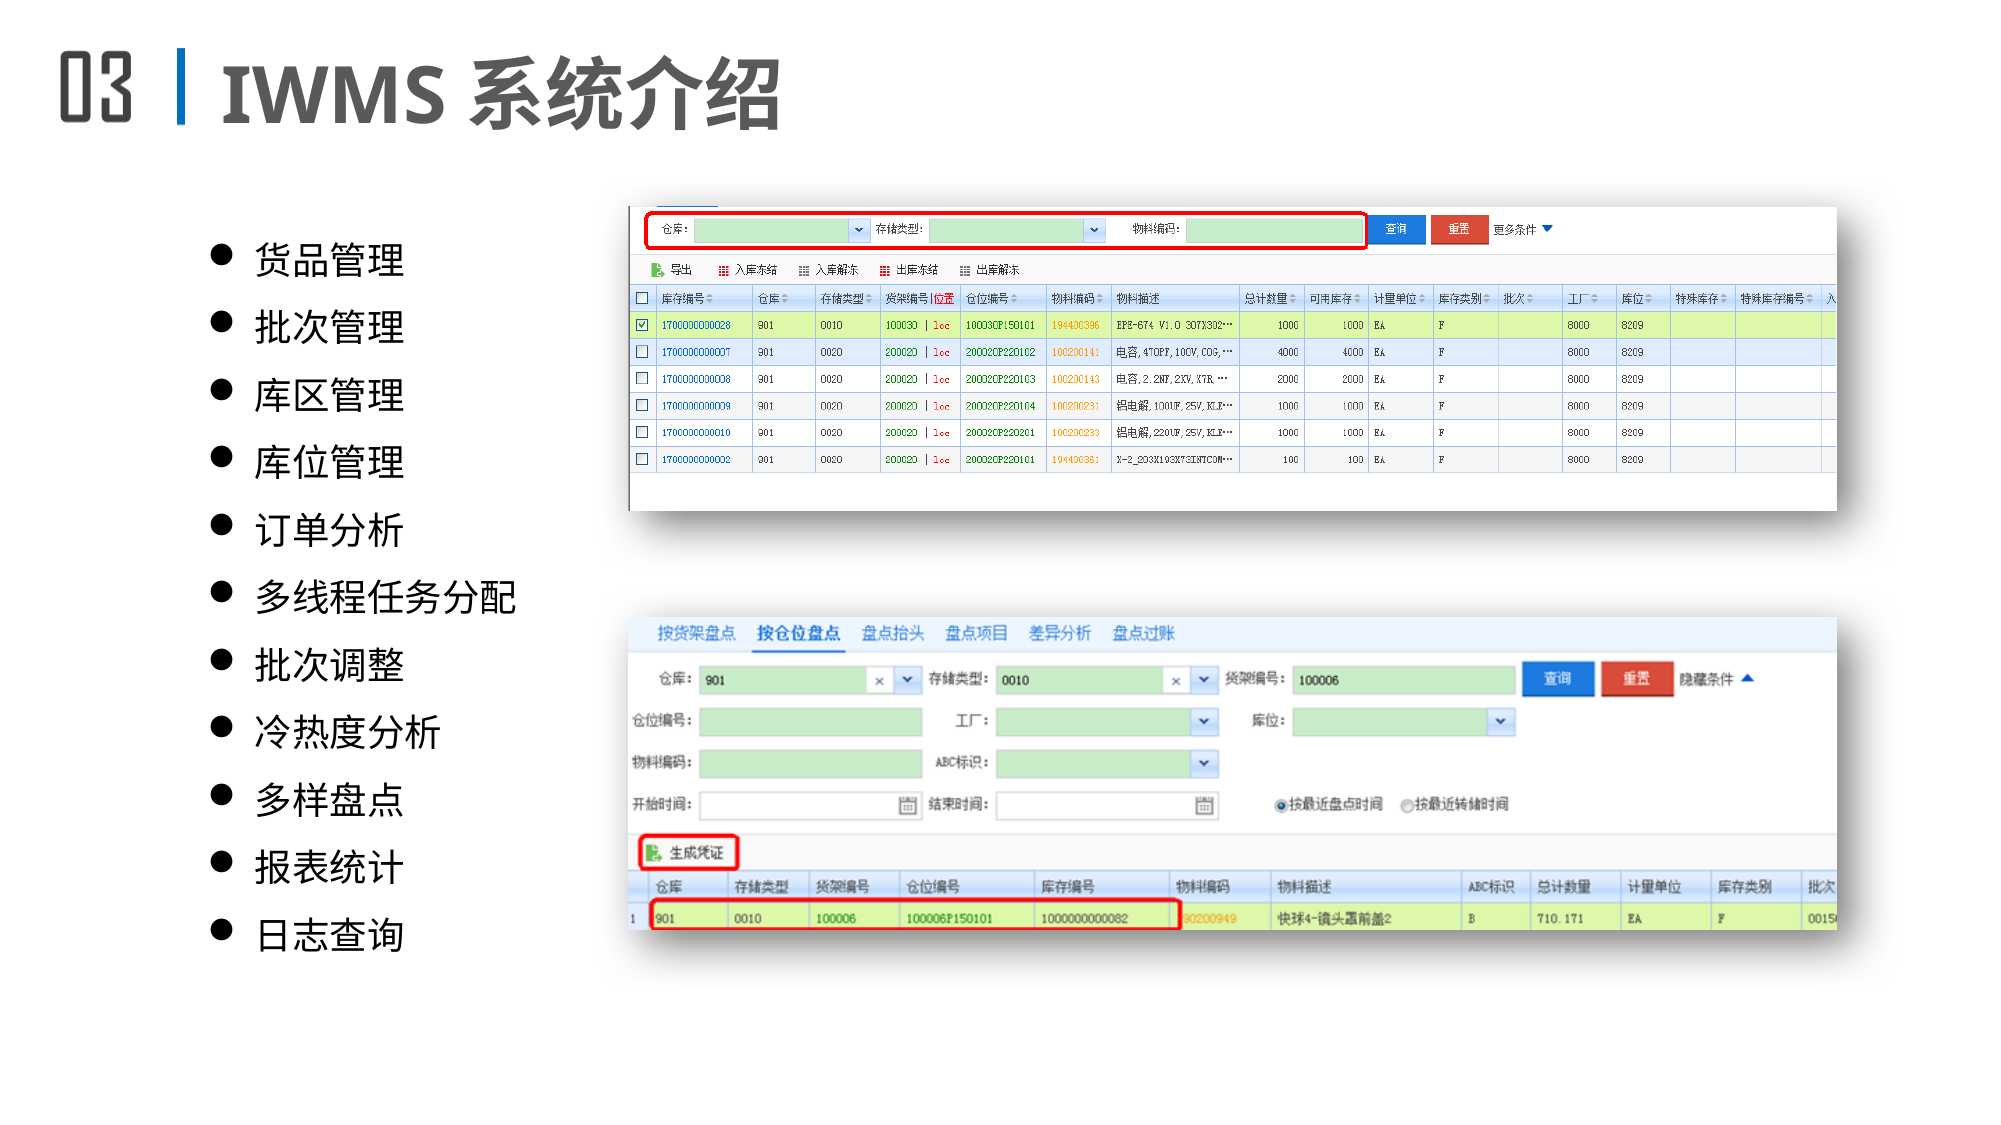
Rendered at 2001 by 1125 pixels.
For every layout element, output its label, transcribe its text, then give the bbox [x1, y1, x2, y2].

picture [628, 617, 1837, 930]
picture [628, 206, 1837, 511]
text_box IWMS系统介绍 [206, 36, 1354, 147]
text_box 货品管理 批次管理 库区管理 库位管理 订单分析 多线程任务分配 批次调整 冷热度分析 多样盘点 报表统计 日志查询 [192, 206, 592, 965]
picture [0, 25, 193, 148]
